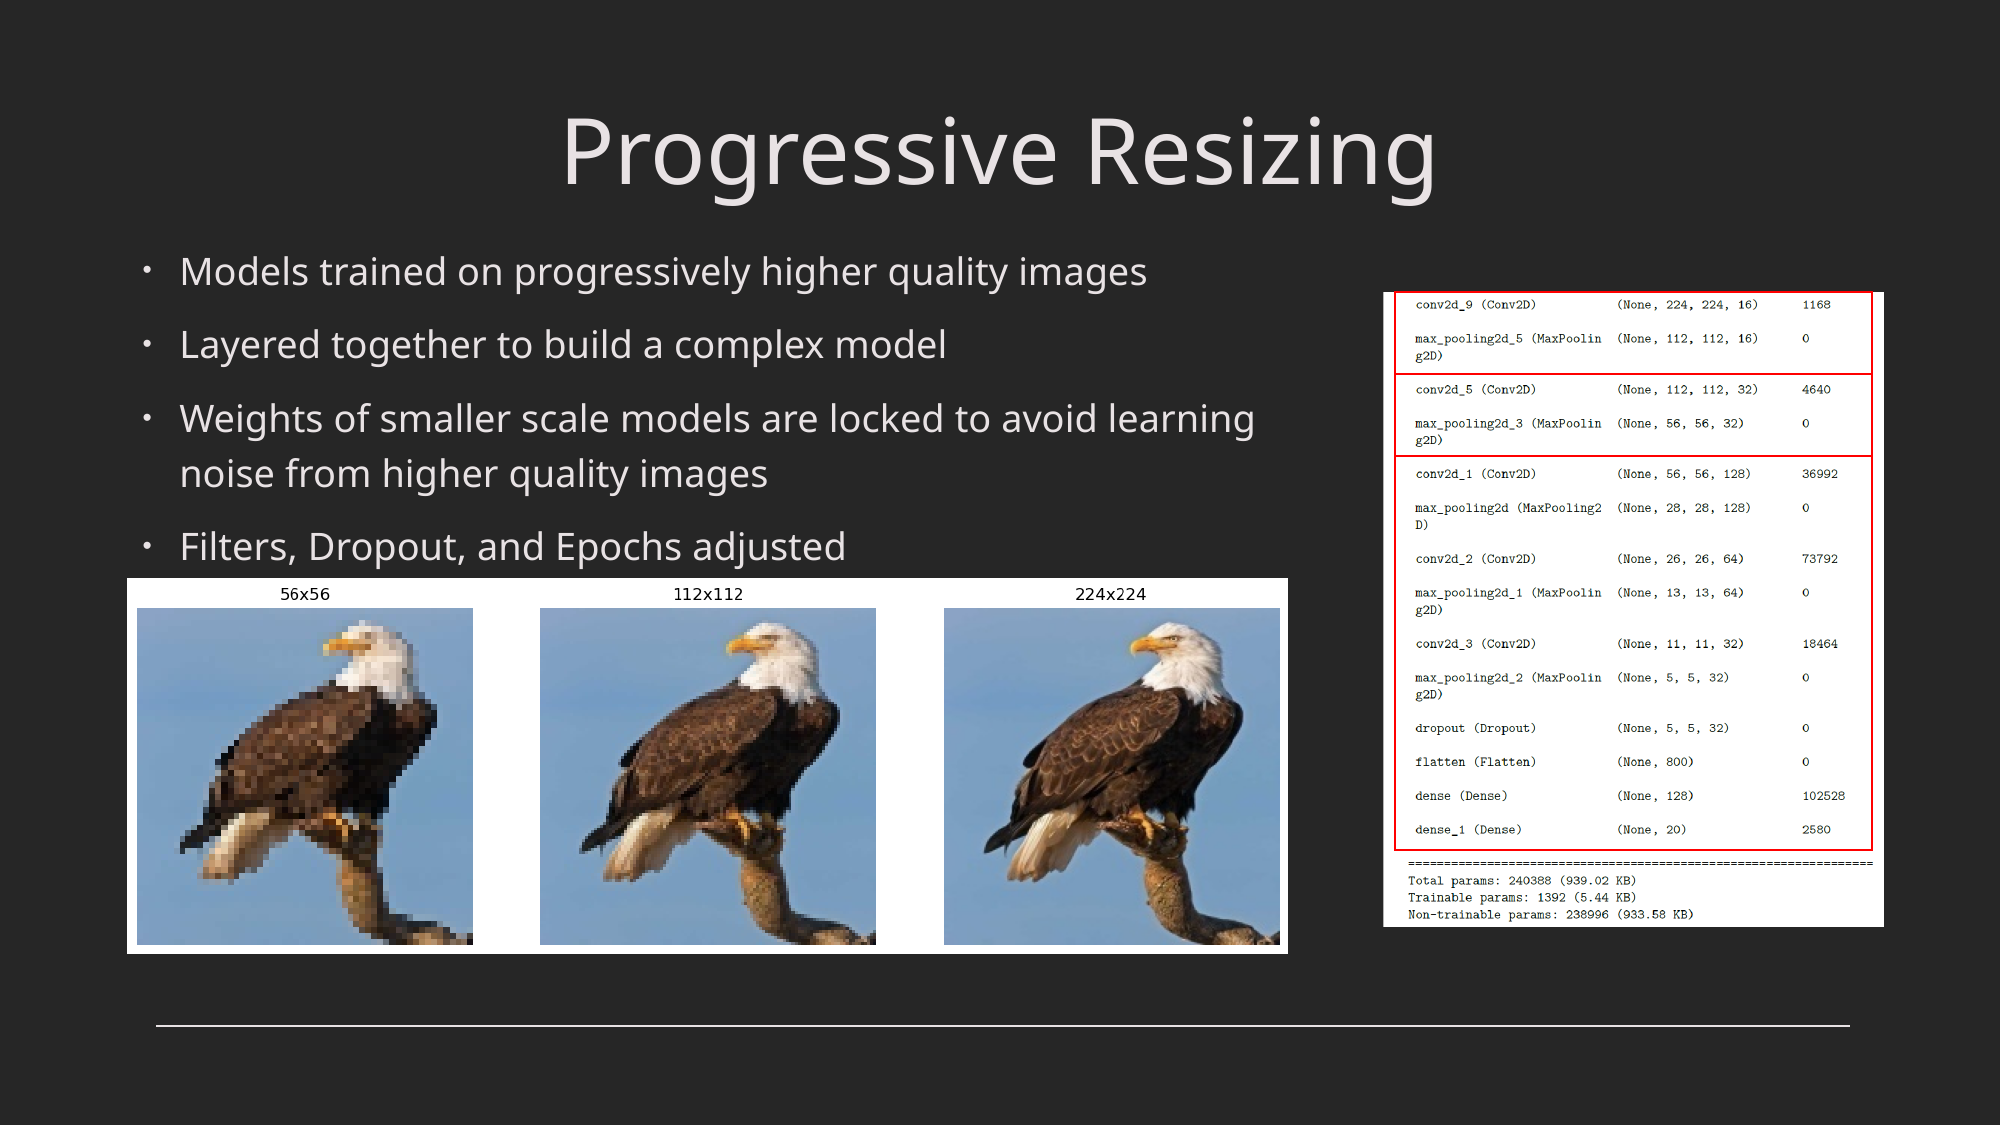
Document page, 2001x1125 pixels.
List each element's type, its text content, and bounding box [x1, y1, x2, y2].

title Progressive Resizing [144, 81, 1856, 211]
picture [1383, 291, 1884, 927]
list Models trained on progressively higher quality images Layered together to build a complex model Weights of smaller scale models are locked to avoid learning noise from higher quality images Filters, Dropout, and Epochs adjusted [127, 230, 1336, 579]
picture [127, 578, 1288, 954]
